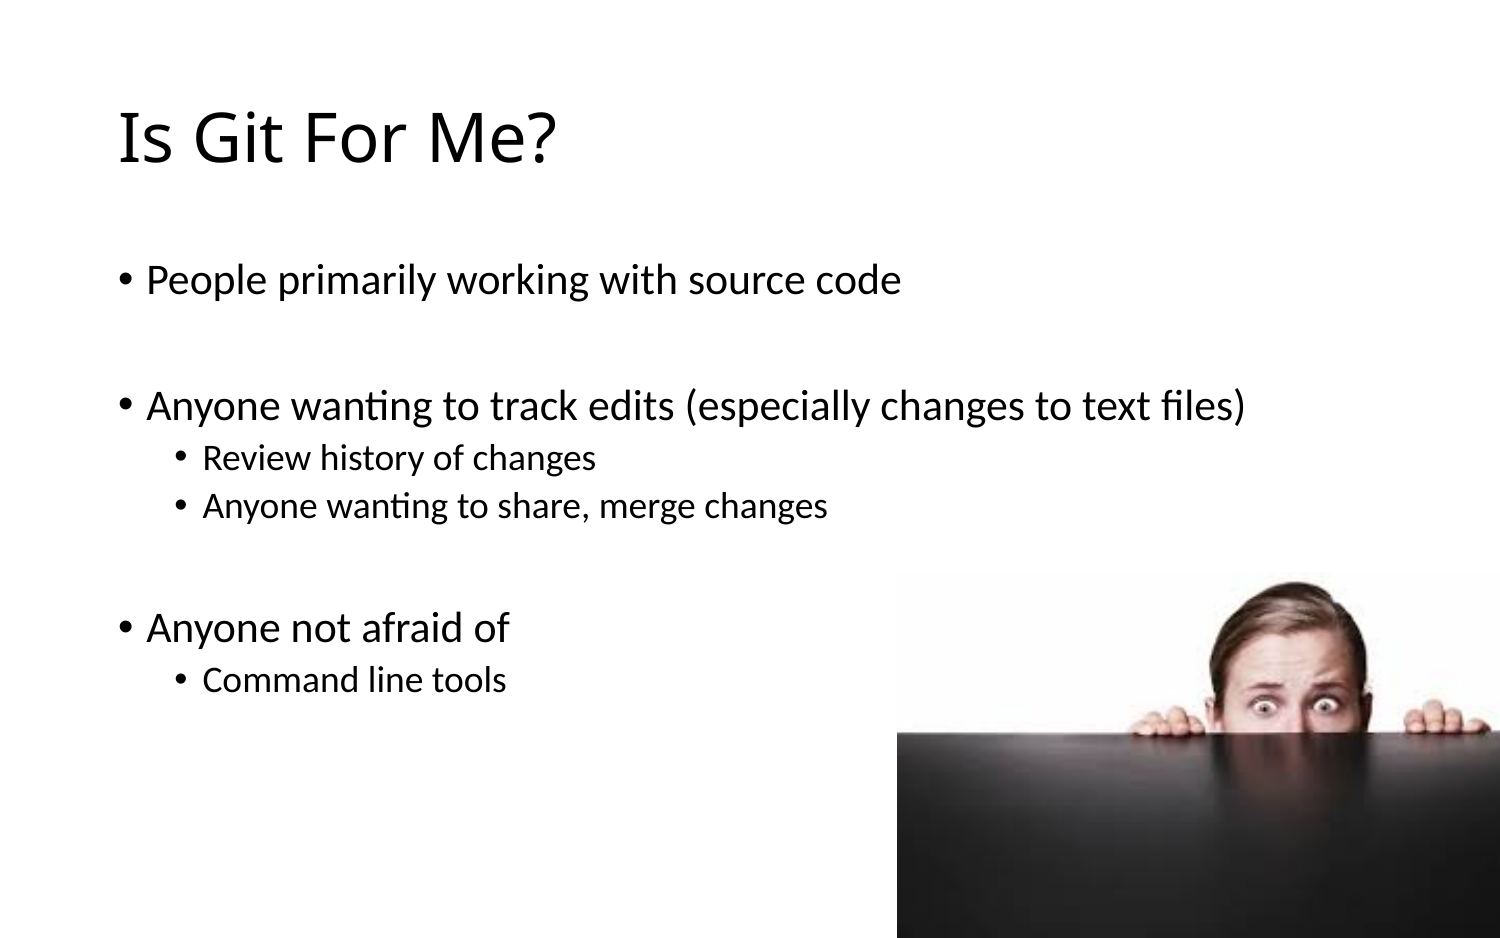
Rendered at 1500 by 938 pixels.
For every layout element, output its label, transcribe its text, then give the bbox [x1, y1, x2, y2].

title Is Git For Me? [103, 49, 1397, 232]
list People primarily working with source code Anyone wanting to track edits (especially changes to text files) Review history of changes Anyone wanting to share, merge changes Anyone not afraid of Command line tools [103, 249, 1397, 845]
picture [897, 572, 1500, 938]
